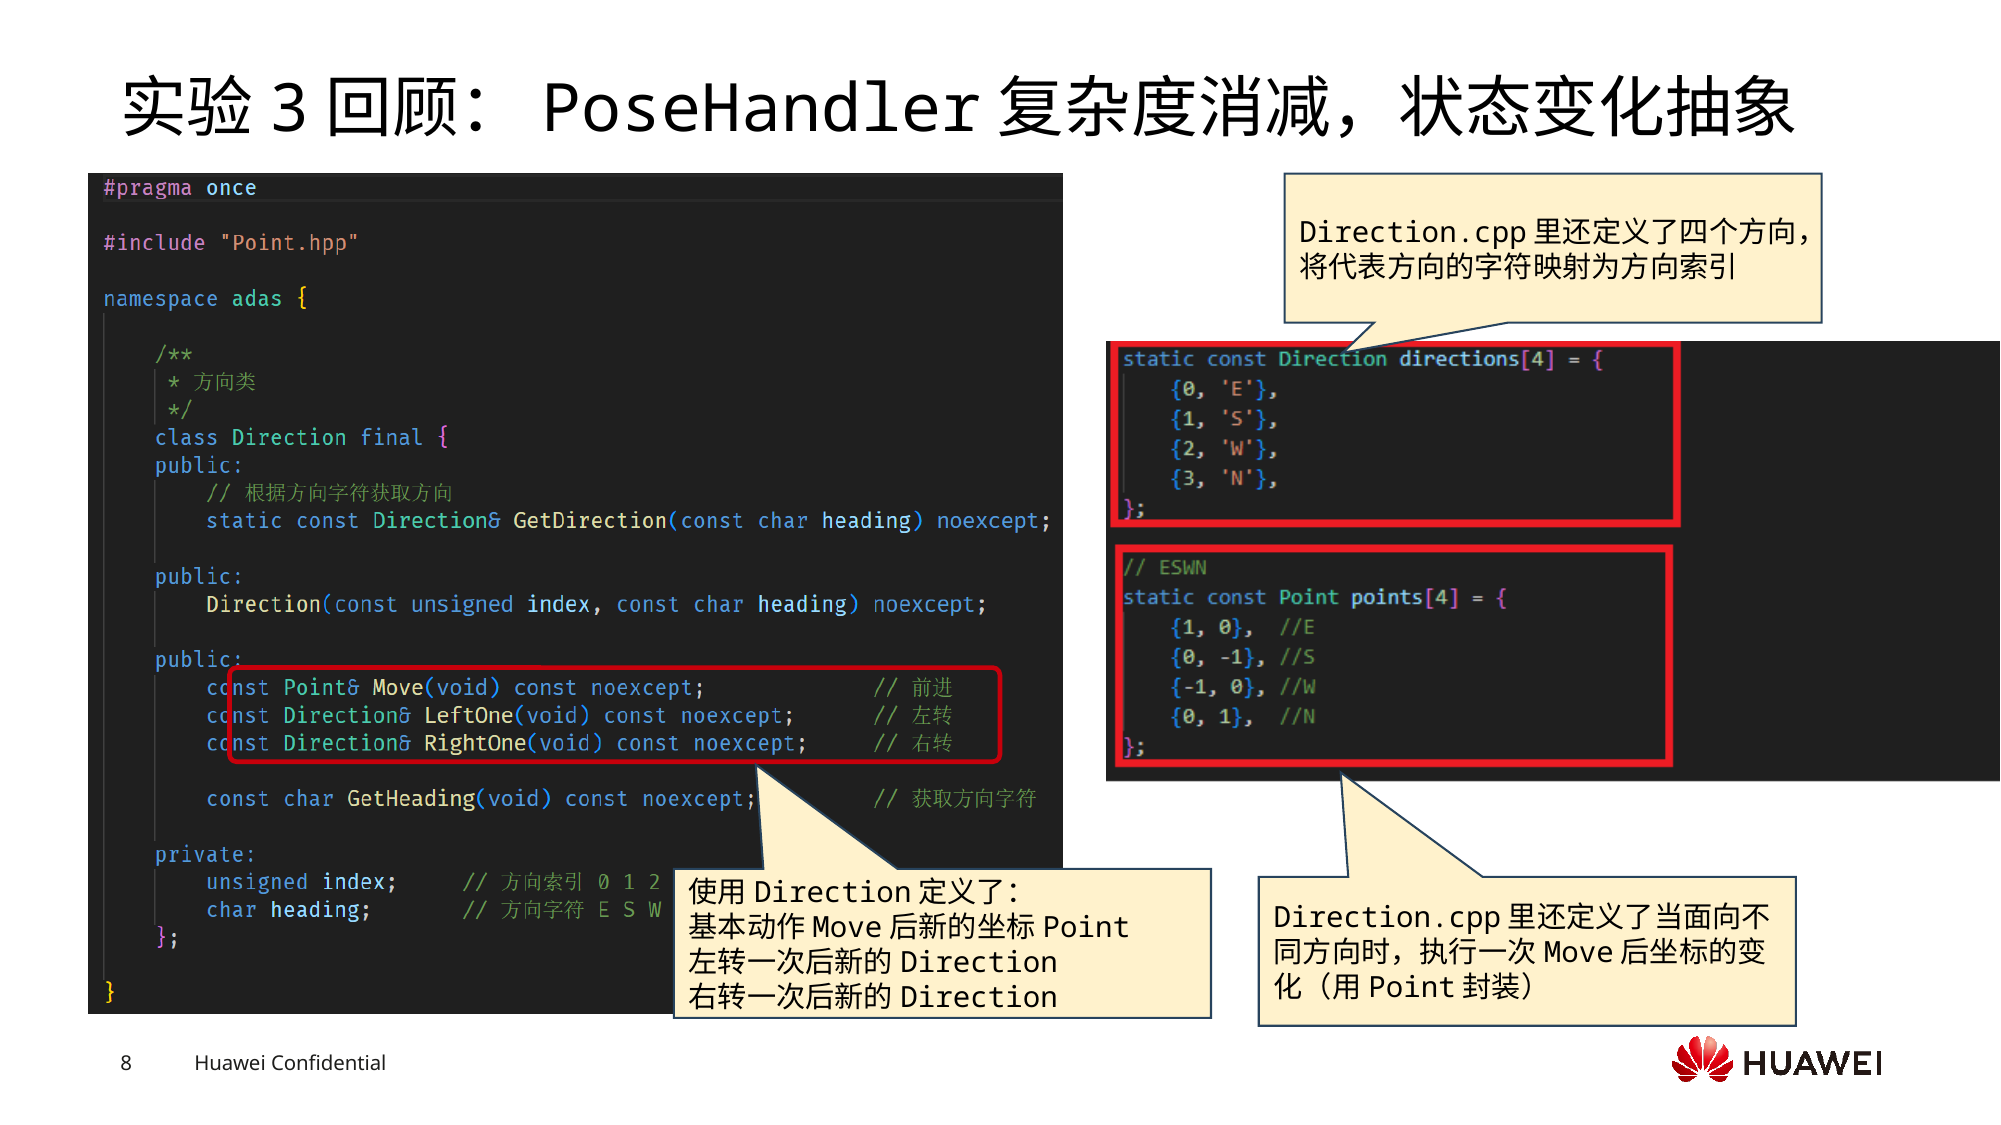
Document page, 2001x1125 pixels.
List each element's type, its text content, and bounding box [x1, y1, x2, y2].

text_box 实验3回顾：PoseHandler复杂度消减，状态变化抽象 [120, 73, 1880, 155]
text_box 使用Direction定义了： 基本动作Move后新的坐标Point 左转一次后新的Direction 右转一次后新的Direction [672, 867, 1213, 1019]
picture [88, 173, 1063, 1014]
picture [1672, 1036, 1881, 1082]
text_box Direction.cpp里还定义了当面向不同方向时，执行一次Move后坐标的变化（用Point封装） [1257, 783, 1797, 1027]
text_box Direction.cpp里还定义了四个方向，将代表方向的字符映射为方向索引 [1283, 172, 1823, 341]
picture [1106, 341, 2000, 783]
